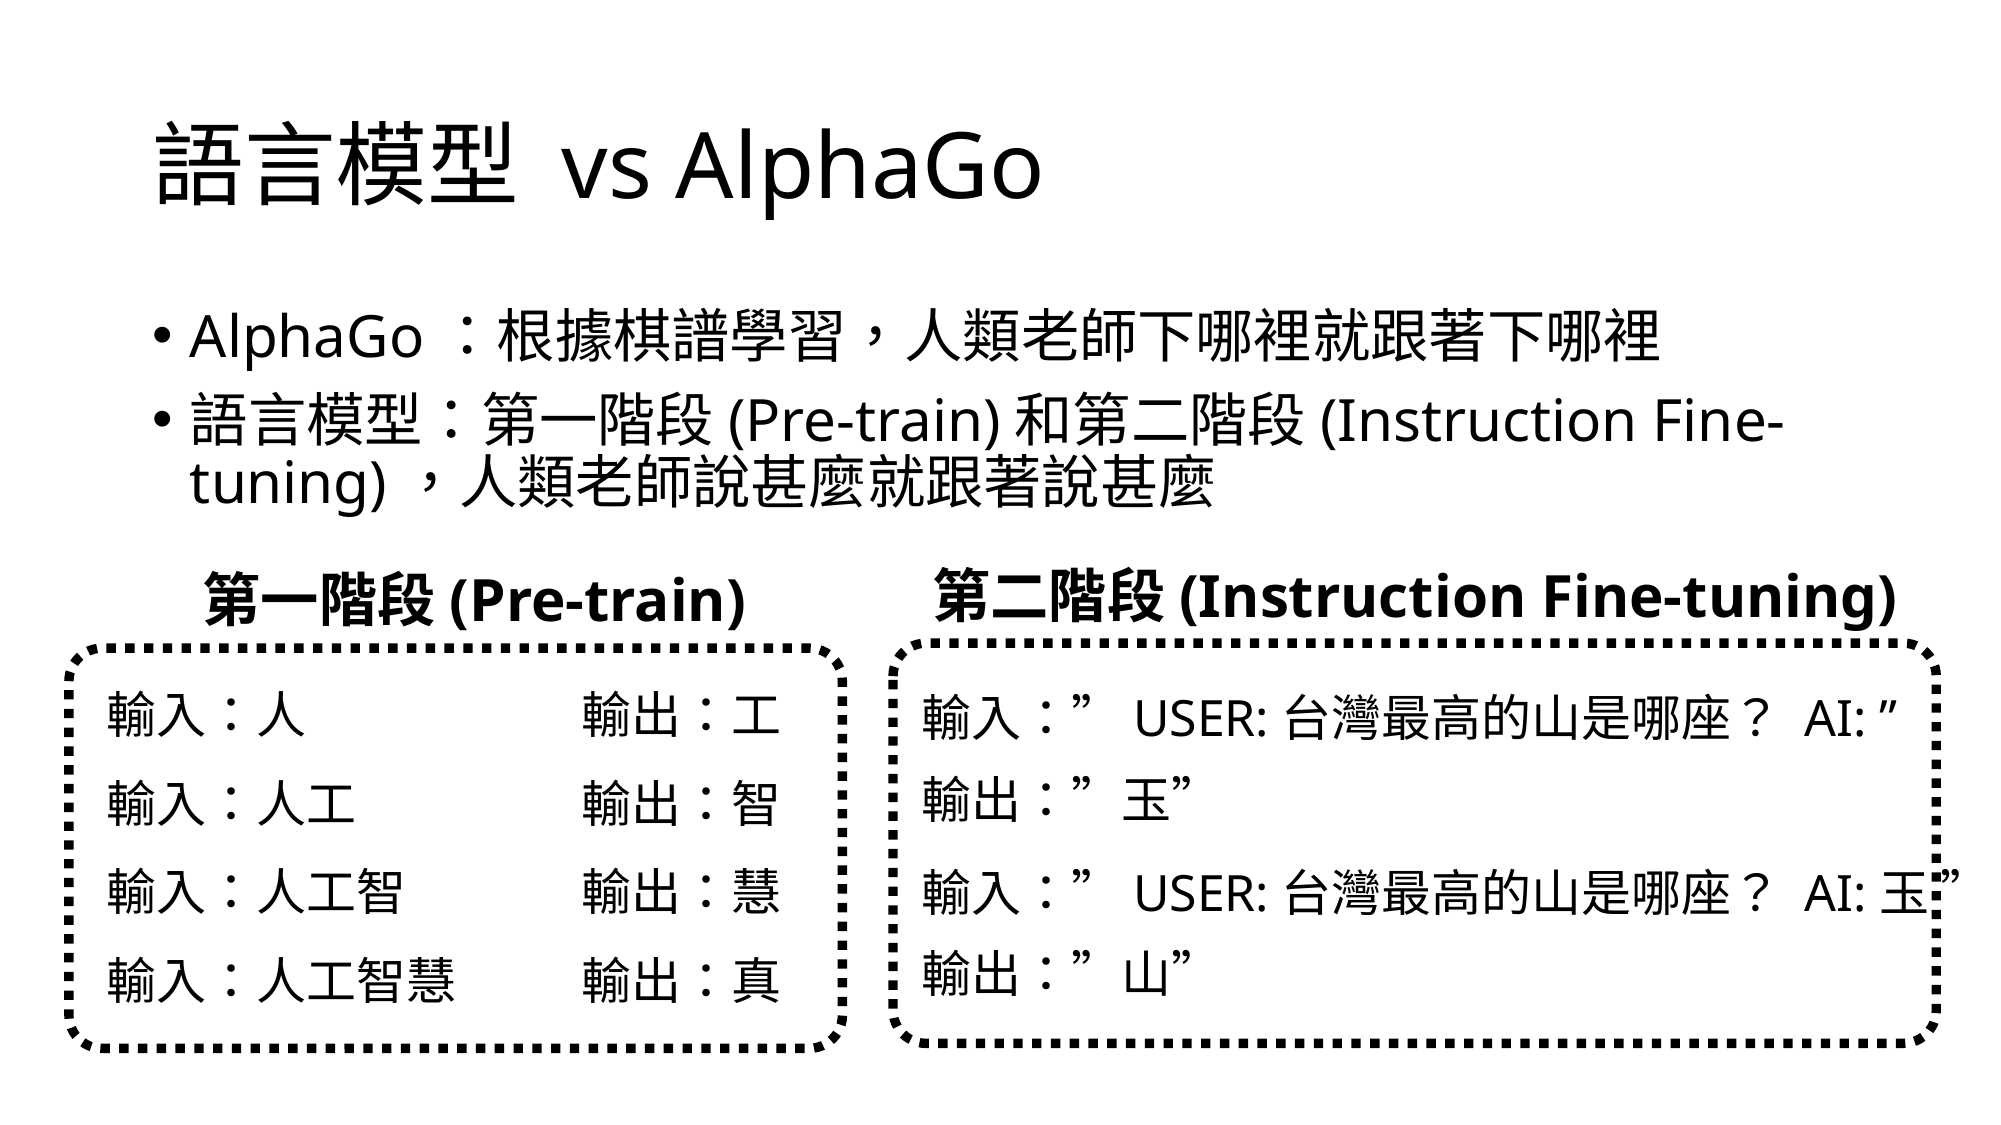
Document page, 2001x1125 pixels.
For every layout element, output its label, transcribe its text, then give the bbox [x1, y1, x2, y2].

list AlphaGo：根據棋譜學習，人類老師下哪裡就跟著下哪裡 語言模型：第一階段(Pre-train)和第二階段(Instruction Fine-tuning)，人類老師說甚麼就跟著說甚麼 [137, 299, 1863, 555]
title 語言模型 vs AlphaGo [137, 59, 1863, 278]
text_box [68, 648, 1068, 1049]
text_box 第一階段(Pre-train) [137, 555, 812, 641]
text_box 第二階段(Instruction Fine-tuning) [788, 551, 2000, 636]
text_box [892, 643, 2000, 1044]
list AlphaGo：根據棋譜學習，人類老師下哪裡就跟著下哪裡 語言模型：第一階段(Pre-train)和第二階段(Instruction Fine-tuning)，人類老師說甚麼就跟著說甚麼 [137, 636, 1863, 648]
